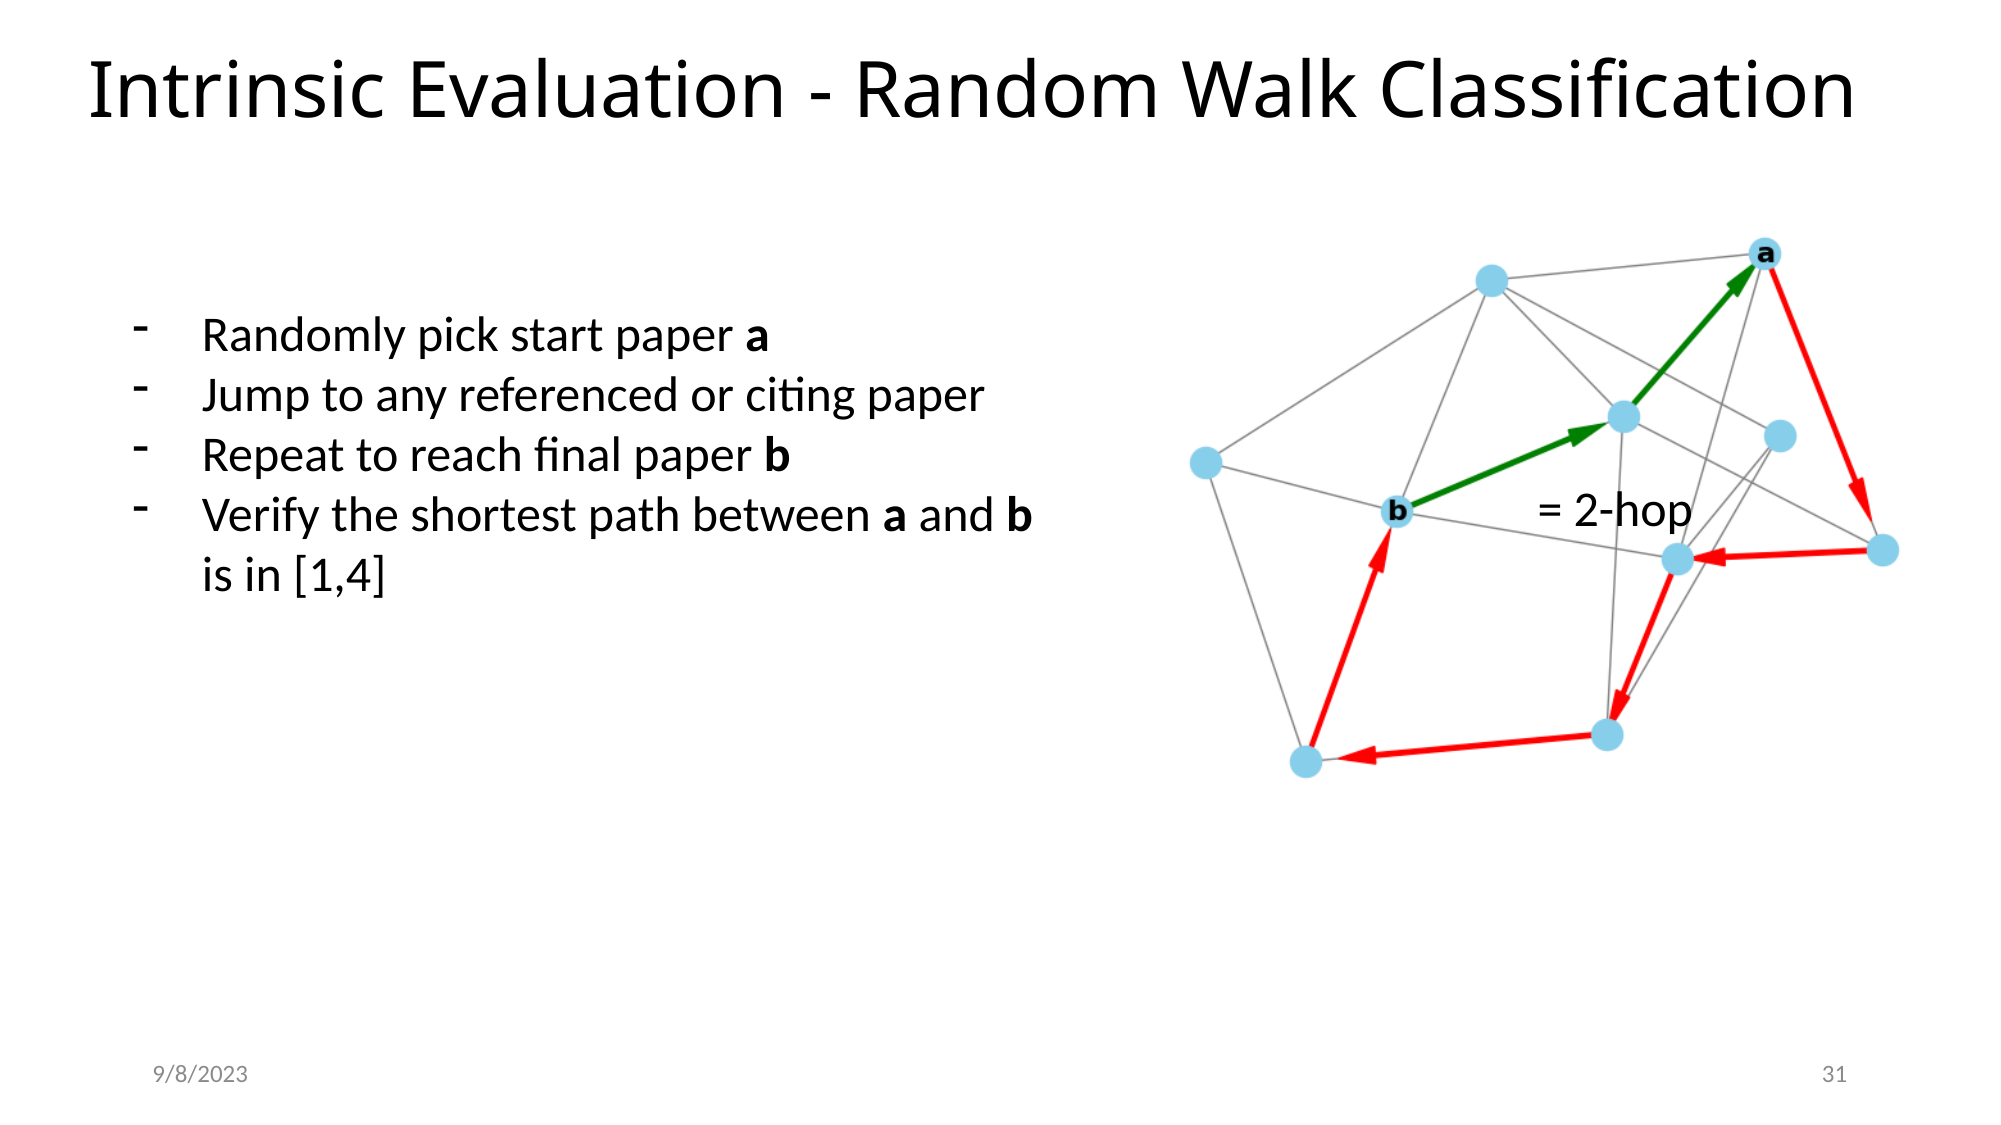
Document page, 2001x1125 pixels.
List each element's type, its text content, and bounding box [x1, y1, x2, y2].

picture [1121, 188, 1967, 828]
text_box Randomly pick start paper a Jump to any referenced or citing paper Repeat to reach final paper b Verify the shortest path between a and b is in [1,4] [81, 281, 1089, 765]
title Intrinsic Evaluation - Random Walk Classification [68, 29, 1932, 156]
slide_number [137, 1042, 588, 1103]
slide_number 31 [1412, 1042, 1863, 1103]
